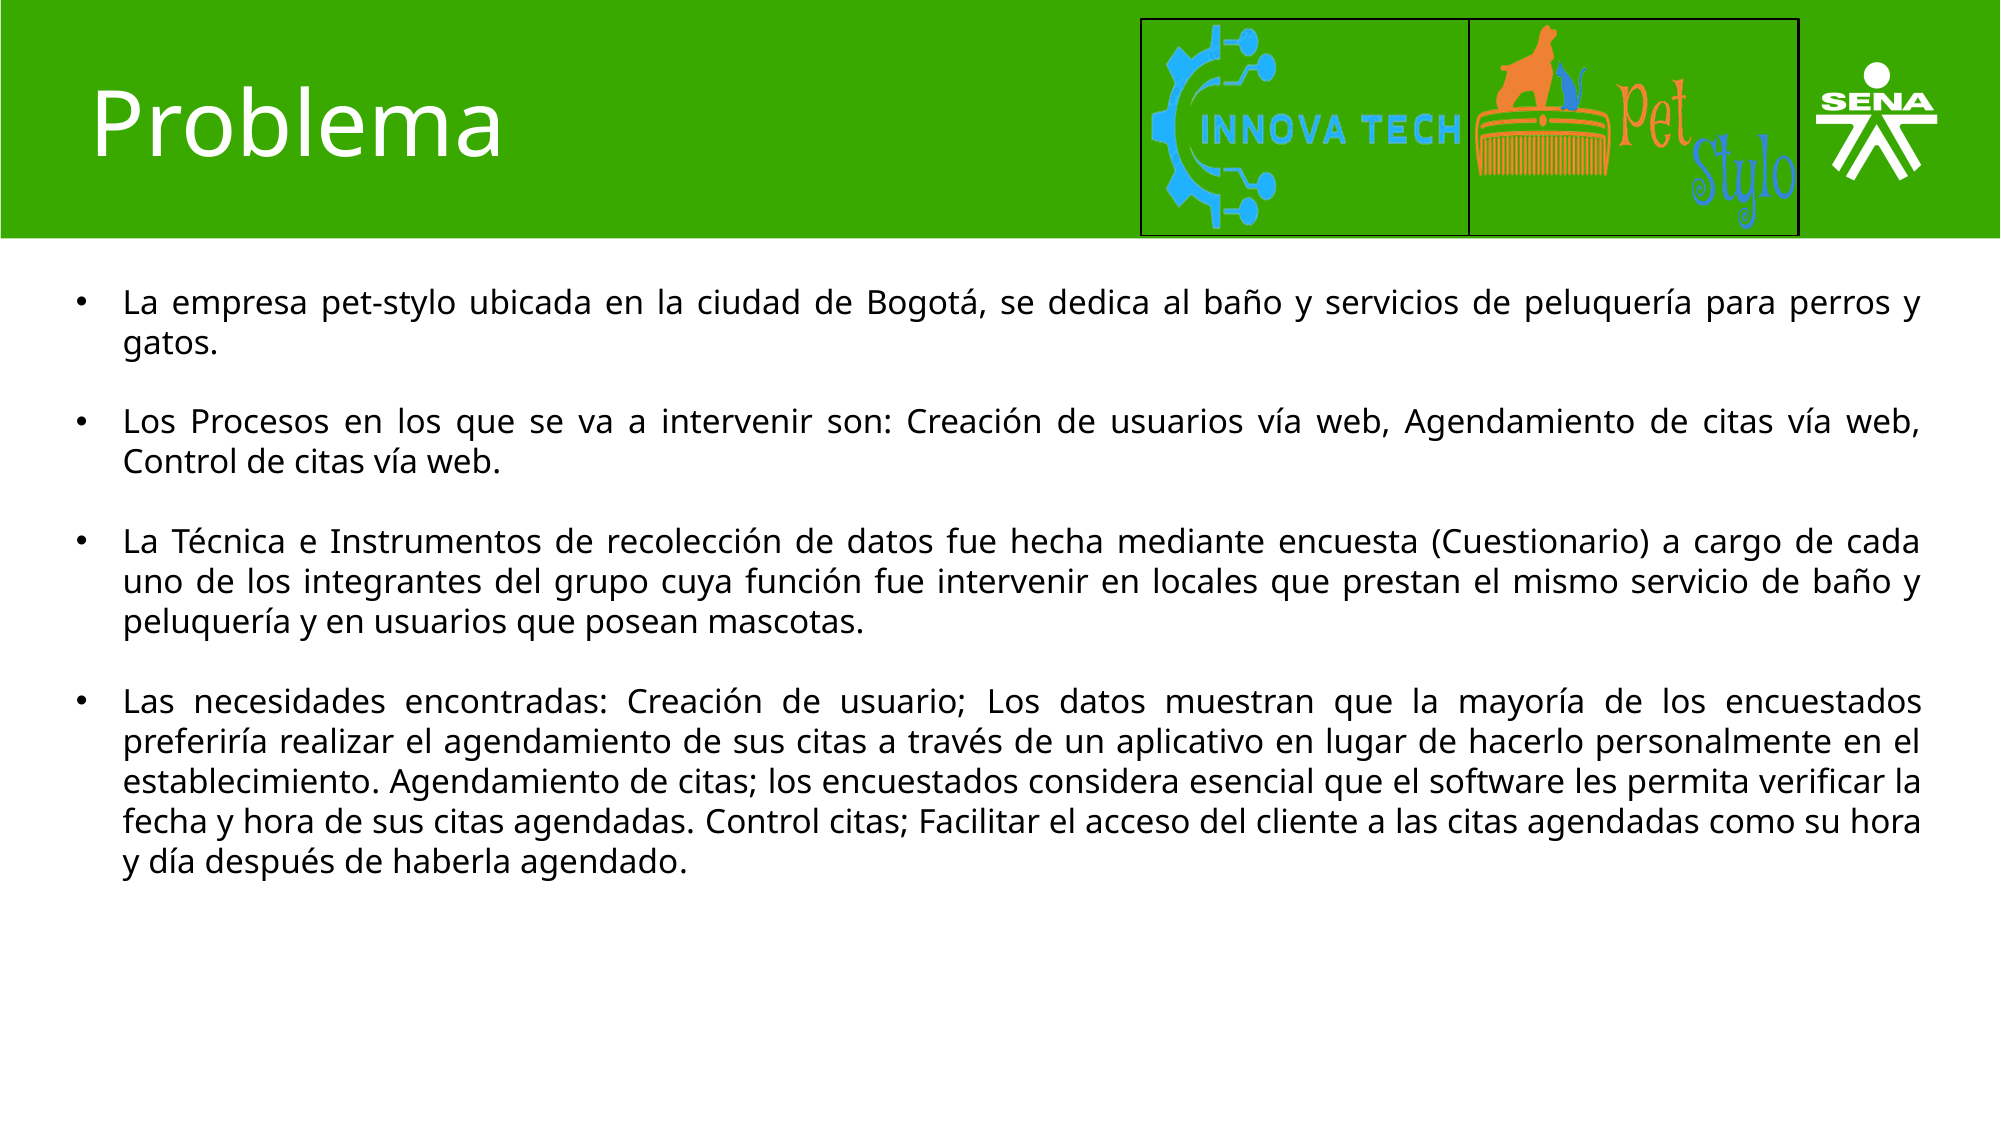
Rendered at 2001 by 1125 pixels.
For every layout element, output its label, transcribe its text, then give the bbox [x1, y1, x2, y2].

picture [0, 0, 2001, 1125]
text_box La empresa pet-stylo ubicada en la ciudad de Bogotá, se dedica al baño y servicios de peluquería para perros y gatos. Los Procesos en los que se va a intervenir son: Creación de usuarios vía web, Agendamiento de citas vía web, Control de citas vía web. La Técnica e Instrumentos de recolección de datos fue hecha mediante encuesta (Cuestionario) a cargo de cada uno de los integrantes del grupo cuya función fue intervenir en locales que prestan el mismo servicio de baño y peluquería y en usuarios que posean mascotas. Las necesidades encontradas: Creación de usuario; Los datos muestran que la mayoría de los encuestados preferiría realizar el agendamiento de sus citas a través de un aplicativo en lugar de hacerlo personalmente en el establecimiento. Agendamiento de citas; los encuestados considera esencial que el software les permita verificar la fecha y hora de sus citas agendadas. Control citas; Facilitar el acceso del cliente a las citas agendadas como su hora y día después de haberla agendado. [61, 273, 1939, 967]
title Problema [74, 18, 1140, 236]
